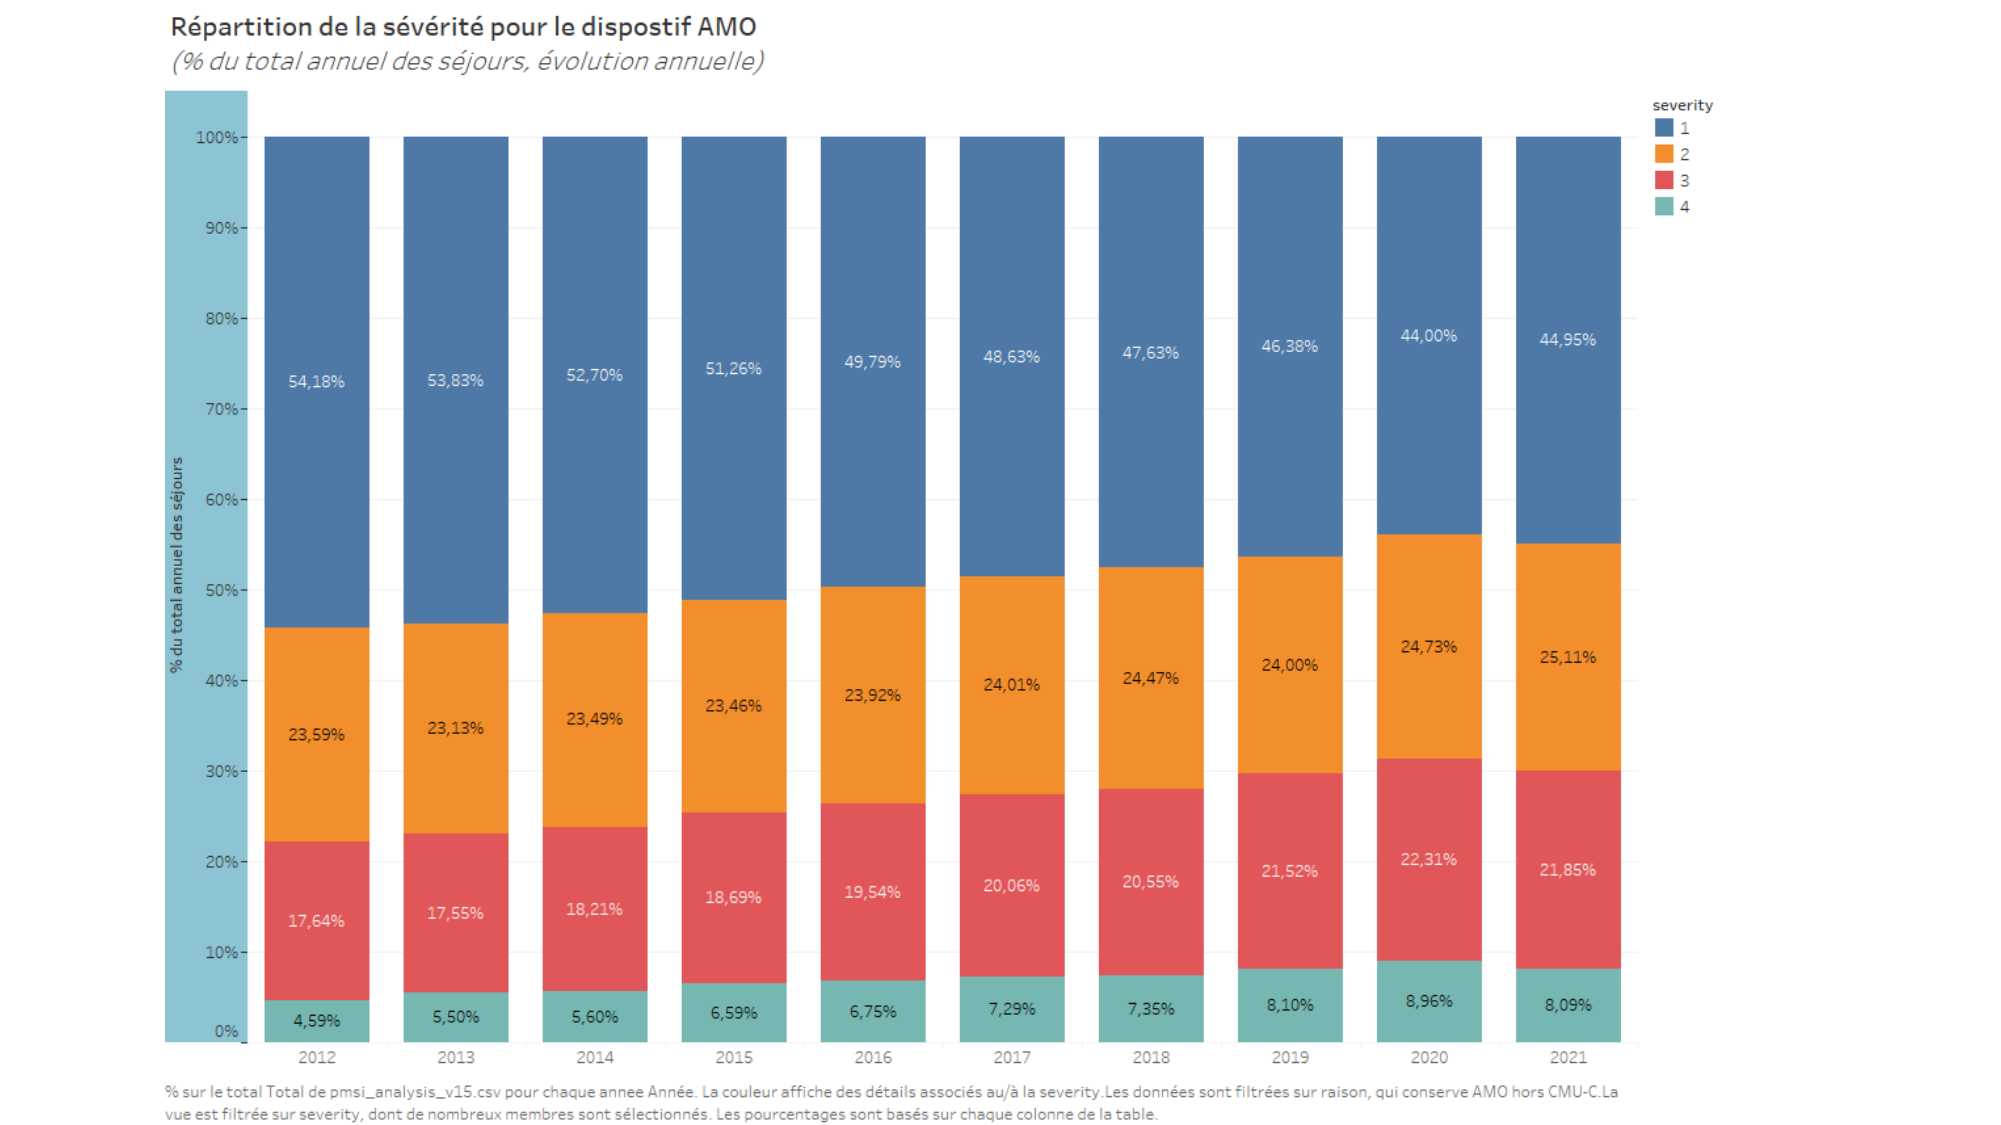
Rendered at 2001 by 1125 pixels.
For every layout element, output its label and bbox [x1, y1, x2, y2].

picture [165, 0, 1835, 1125]
